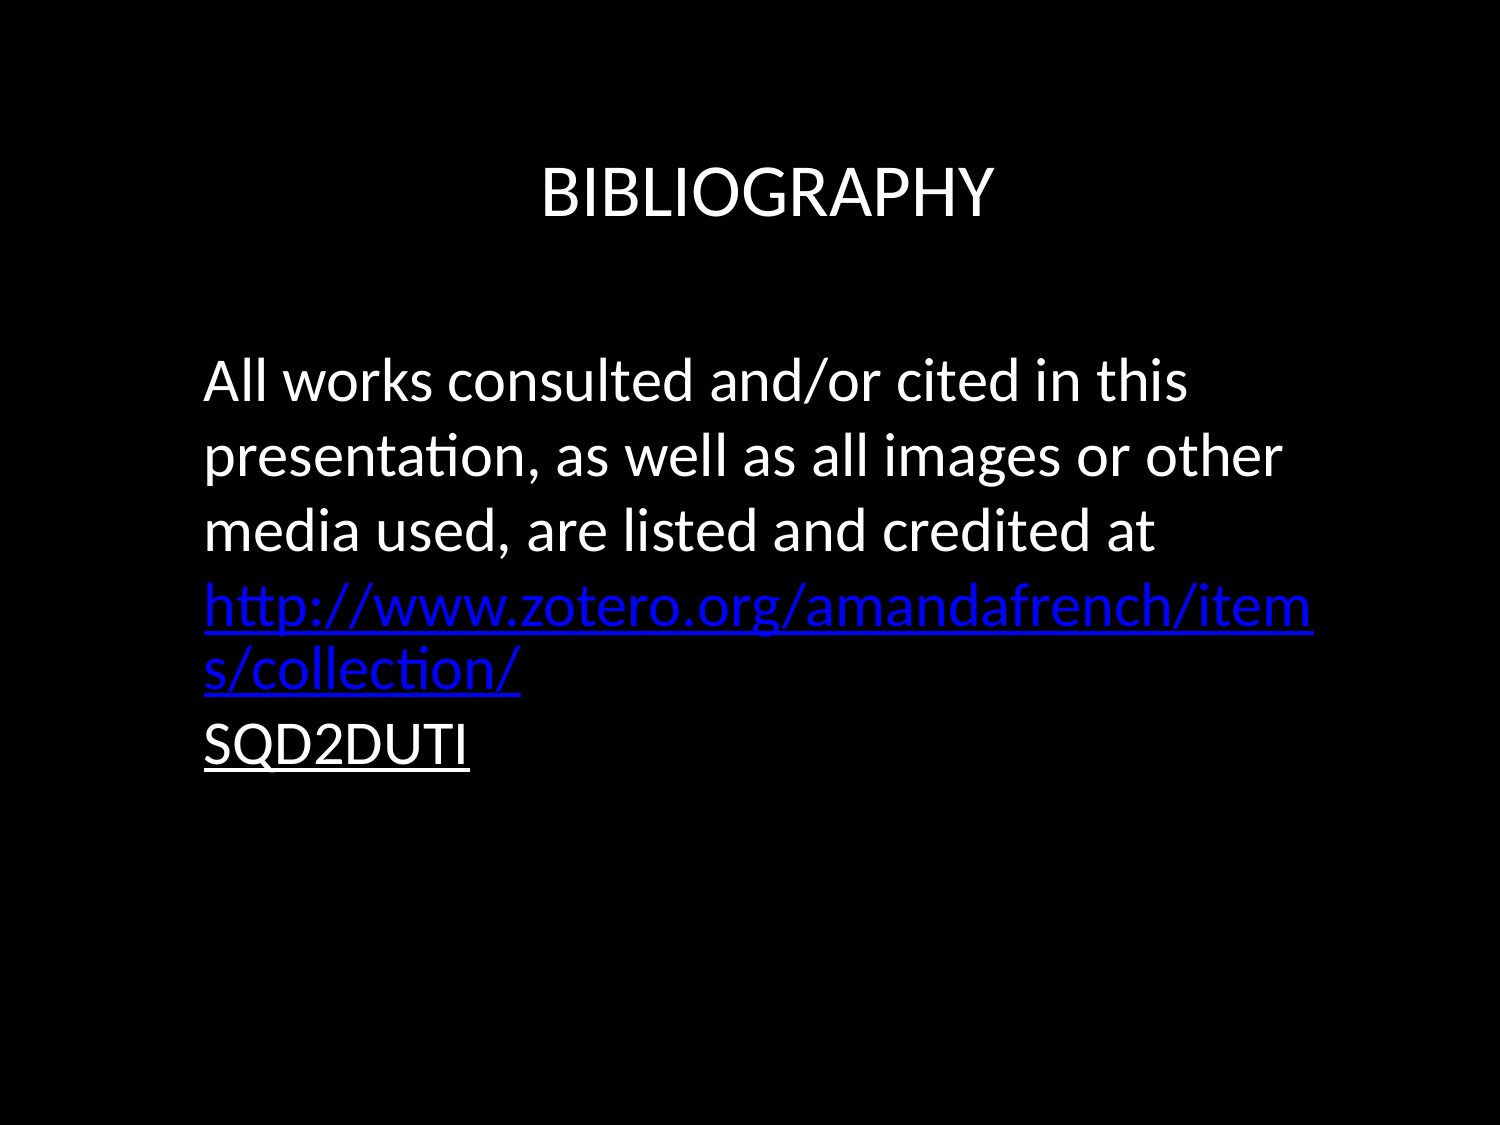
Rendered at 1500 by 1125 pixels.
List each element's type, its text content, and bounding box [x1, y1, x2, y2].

text_box All works consulted and/or cited in this presentation, as well as all images or other media used, are listed and credited at http://www.zotero.org/amandafrench/items/collection/SQD2DUTI [189, 332, 1347, 722]
text_box BIBLIOGRAPHY [526, 133, 1010, 239]
